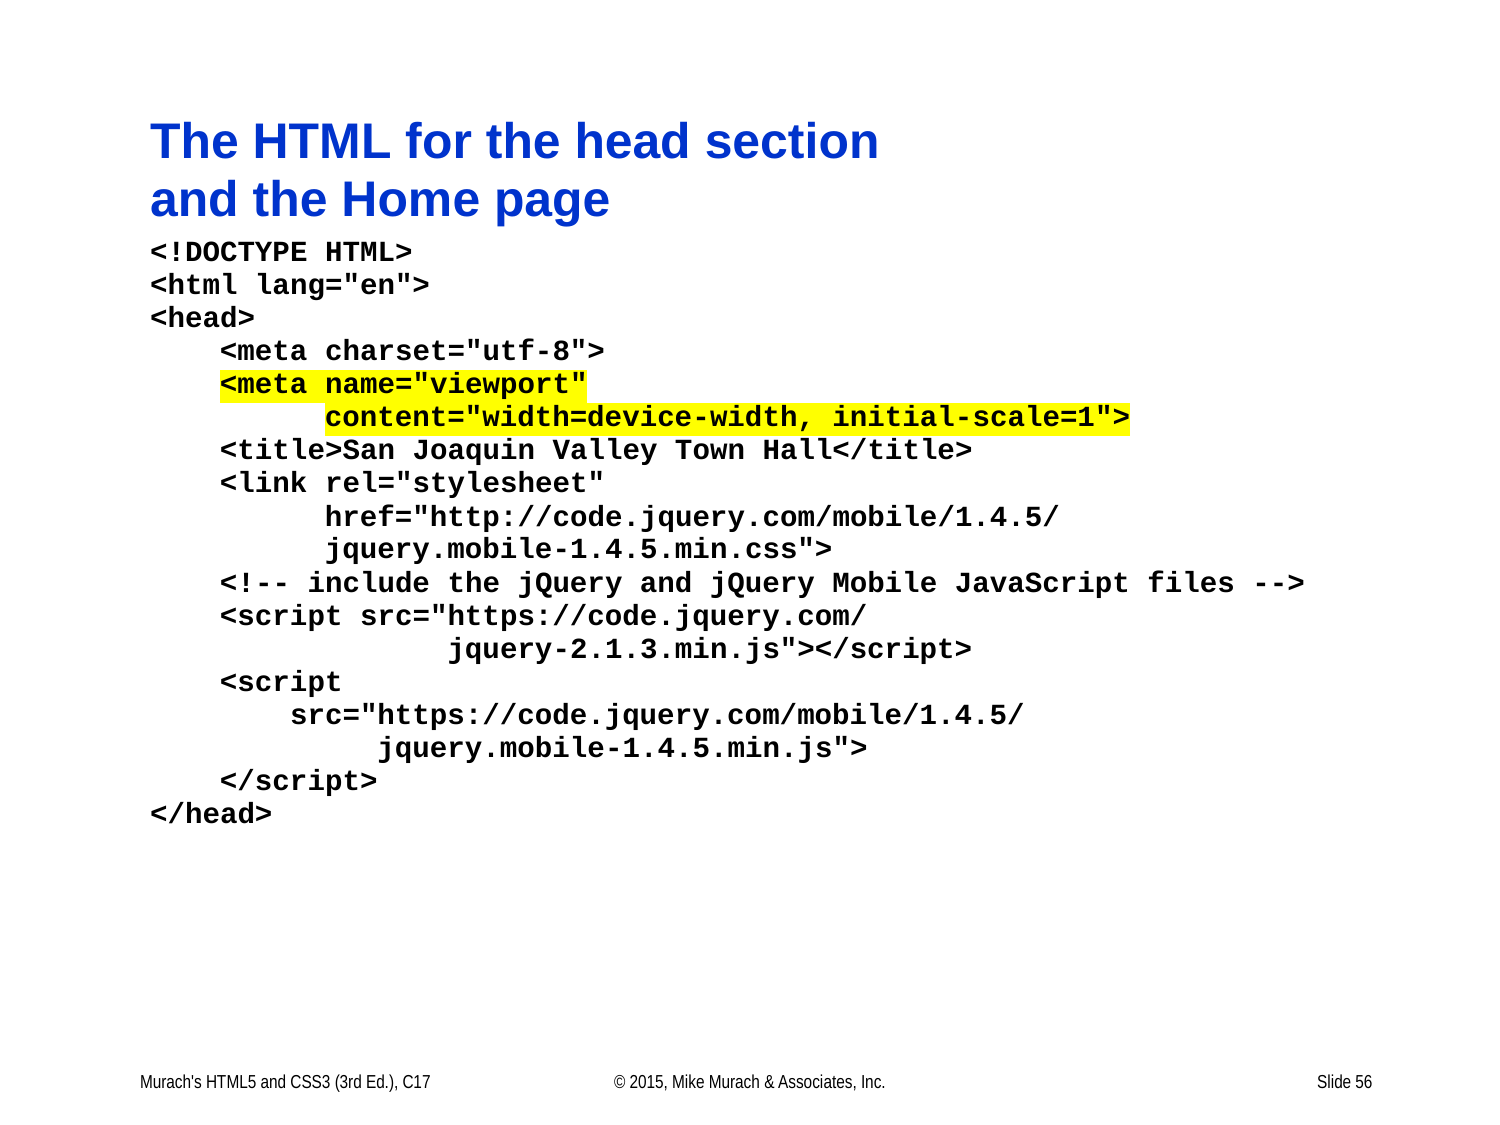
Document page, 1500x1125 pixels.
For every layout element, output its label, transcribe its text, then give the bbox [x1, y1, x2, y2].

slide_number Murach's HTML5 and CSS3 (3rd Ed.), C17 [125, 1025, 450, 1100]
slide_number Slide 56 [1074, 1025, 1388, 1100]
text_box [149, 112, 1348, 237]
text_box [149, 237, 1348, 866]
footer © 2015, Mike Murach & Associates, Inc. [474, 1025, 1025, 1100]
